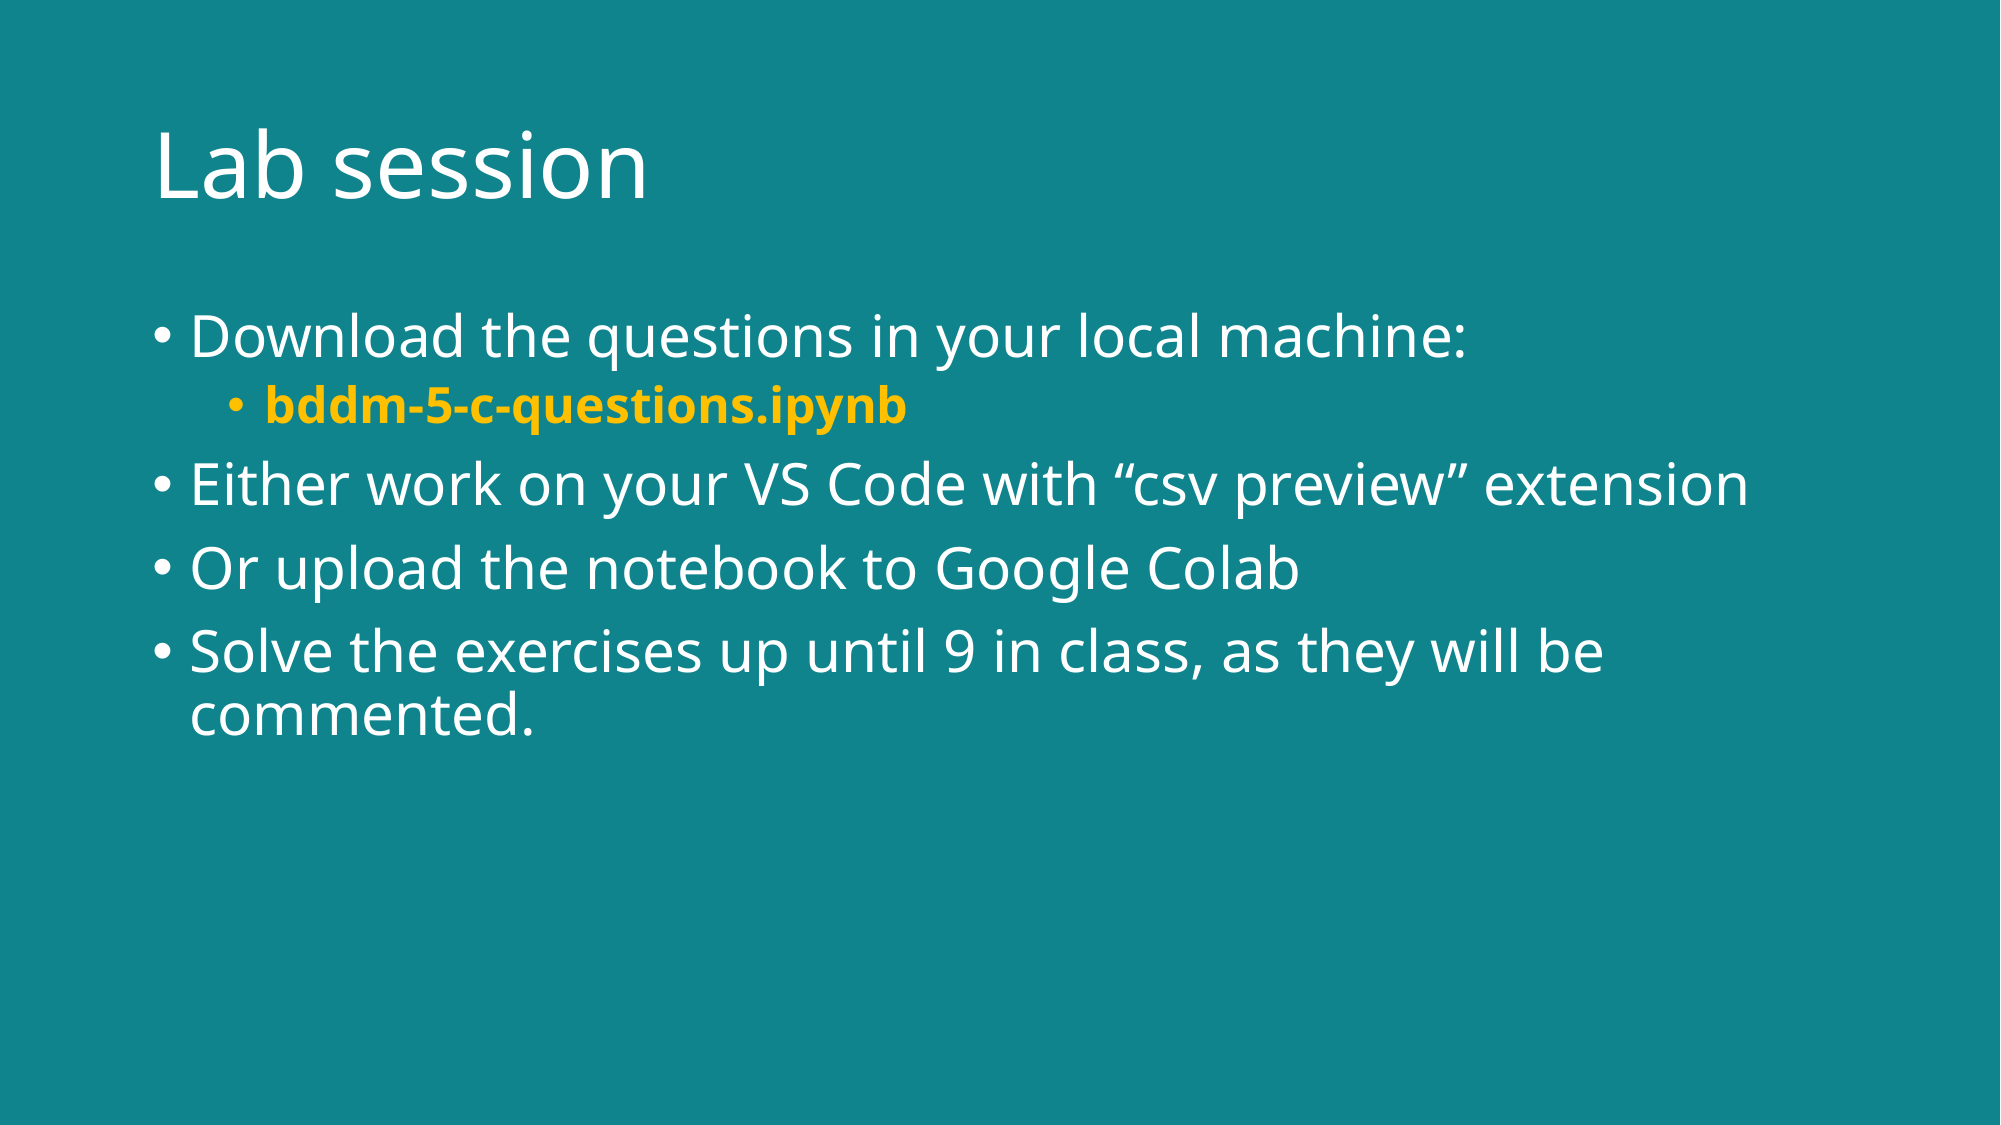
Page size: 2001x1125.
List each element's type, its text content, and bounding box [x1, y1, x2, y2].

list Download the questions in your local machine: bddm-5-c-questions.ipynb Either work on your VS Code with “csv preview” extension Or upload the notebook to Google Colab Solve the exercises up until 9 in class, as they will be commented. [137, 299, 1863, 1013]
title Lab session [137, 59, 1863, 278]
